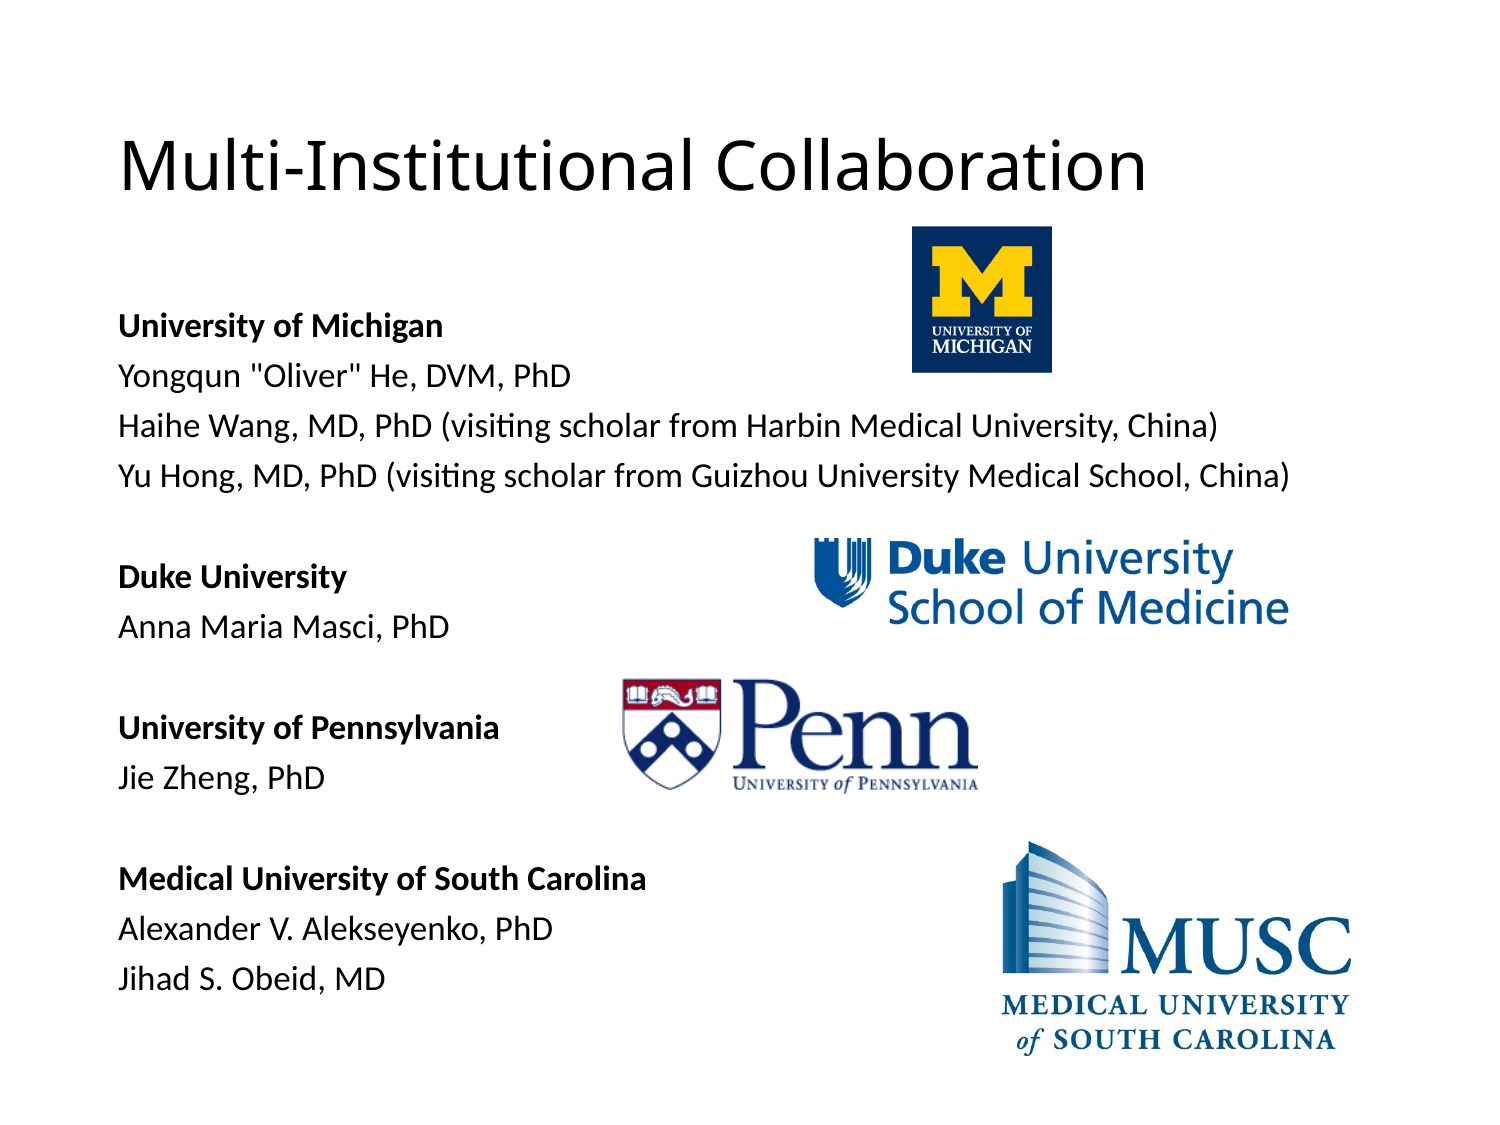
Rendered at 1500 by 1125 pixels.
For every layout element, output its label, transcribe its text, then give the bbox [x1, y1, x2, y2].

picture [621, 676, 978, 794]
title Multi-Institutional Collaboration [103, 59, 1397, 278]
picture [799, 527, 1304, 638]
picture [912, 226, 1052, 373]
picture [1002, 841, 1351, 1056]
list University of Michigan Yongqun "Oliver" He, DVM, PhD Haihe Wang, MD, PhD (visiting scholar from Harbin Medical University, China) Yu Hong, MD, PhD (visiting scholar from Guizhou University Medical School, China) Duke University Anna Maria Masci, PhD University of Pennsylvania Jie Zheng, PhD Medical University of South Carolina Alexander V. Alekseyenko, PhD Jihad S. Obeid, MD [103, 299, 1408, 1014]
